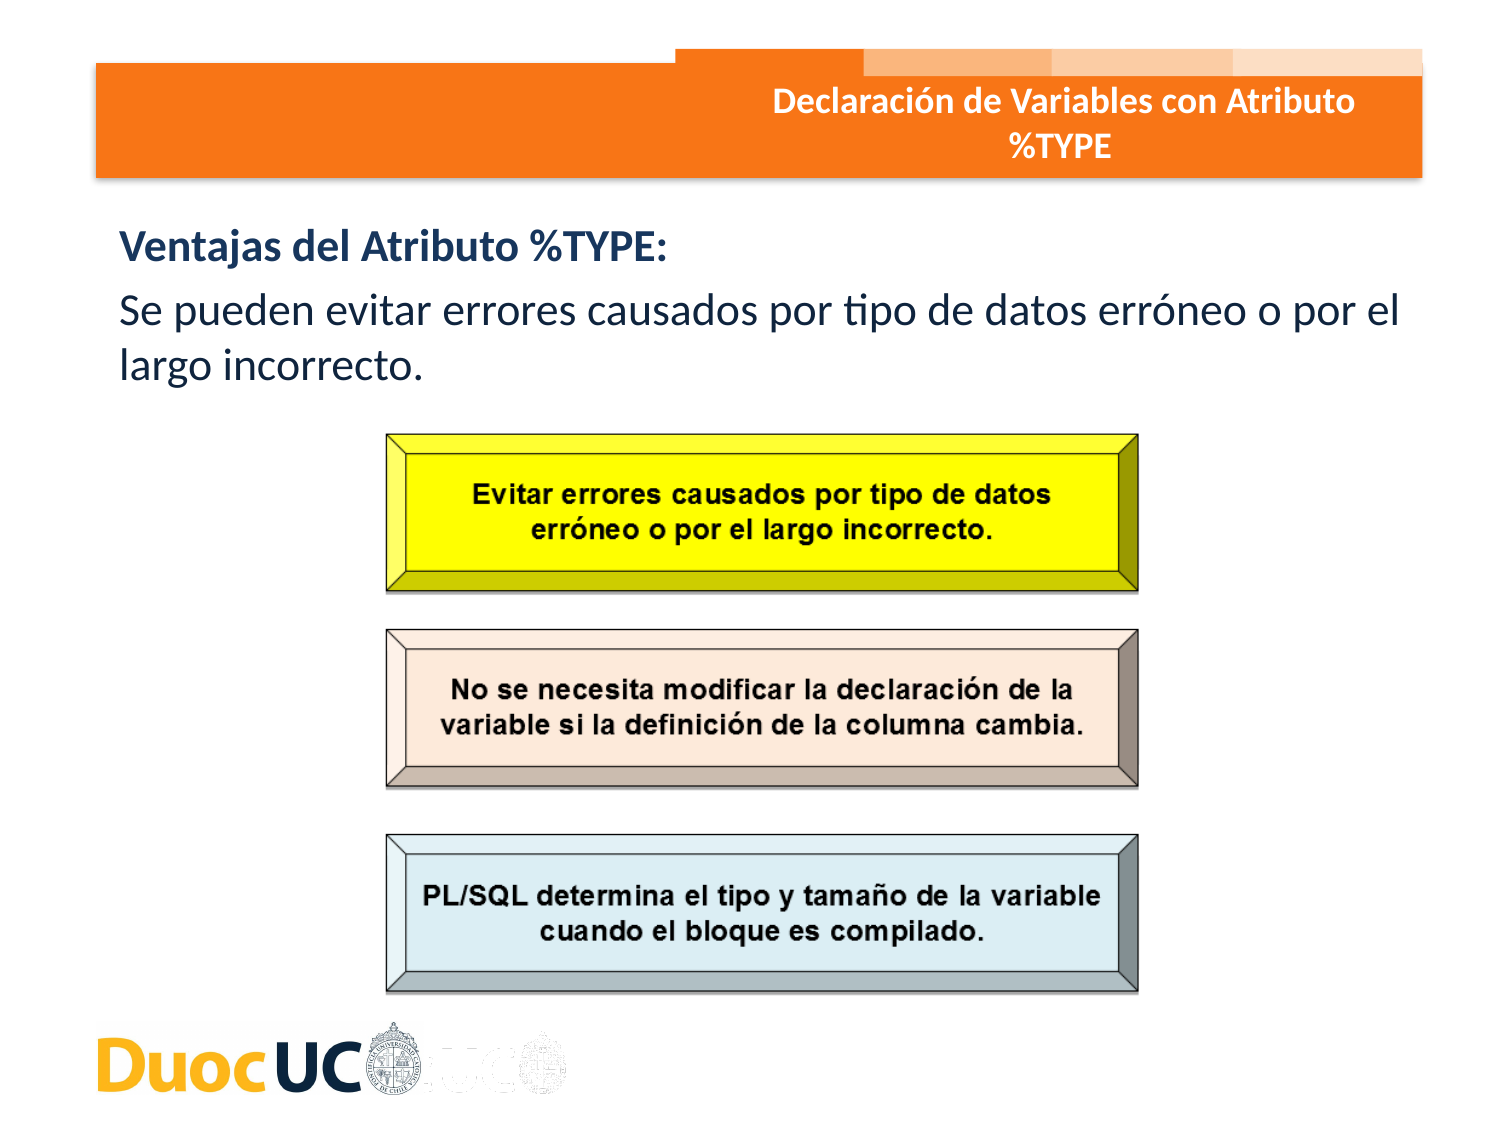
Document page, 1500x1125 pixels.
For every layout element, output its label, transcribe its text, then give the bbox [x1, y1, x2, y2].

picture [374, 424, 1147, 999]
picture [96, 1021, 566, 1095]
list Ventajas del Atributo %TYPE: Se pueden evitar errores causados por tipo de datos erróneo o por el largo incorrecto. [104, 208, 1417, 425]
text_box Declaración de Variables con Atributo %TYPE [712, 68, 1417, 175]
